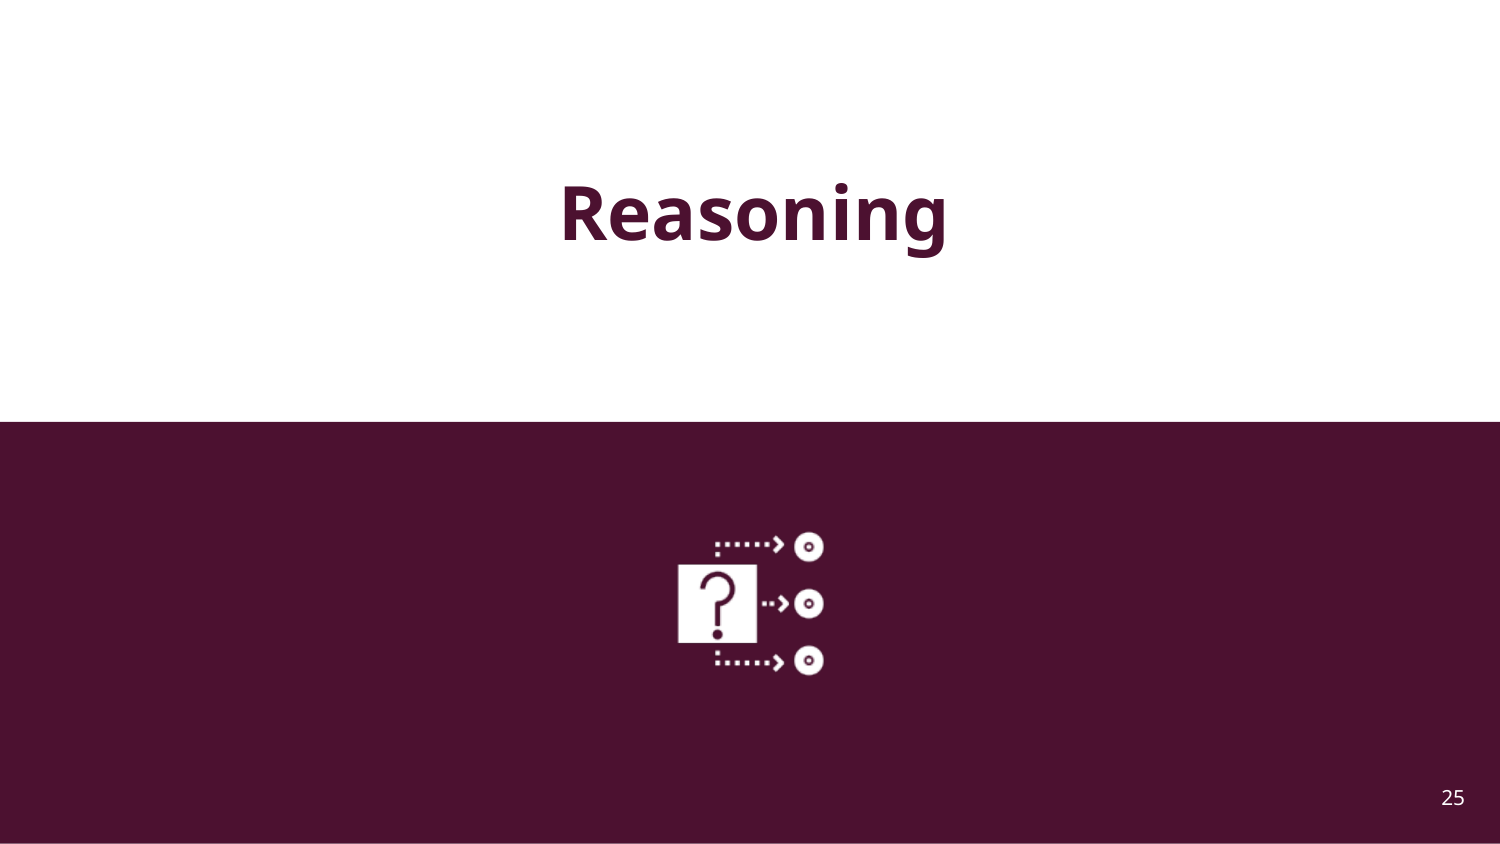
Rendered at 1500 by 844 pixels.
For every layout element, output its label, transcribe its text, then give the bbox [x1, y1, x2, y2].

picture [671, 525, 829, 683]
title Reasoning [51, 133, 1458, 289]
slide_number ‹#› [1389, 764, 1480, 830]
